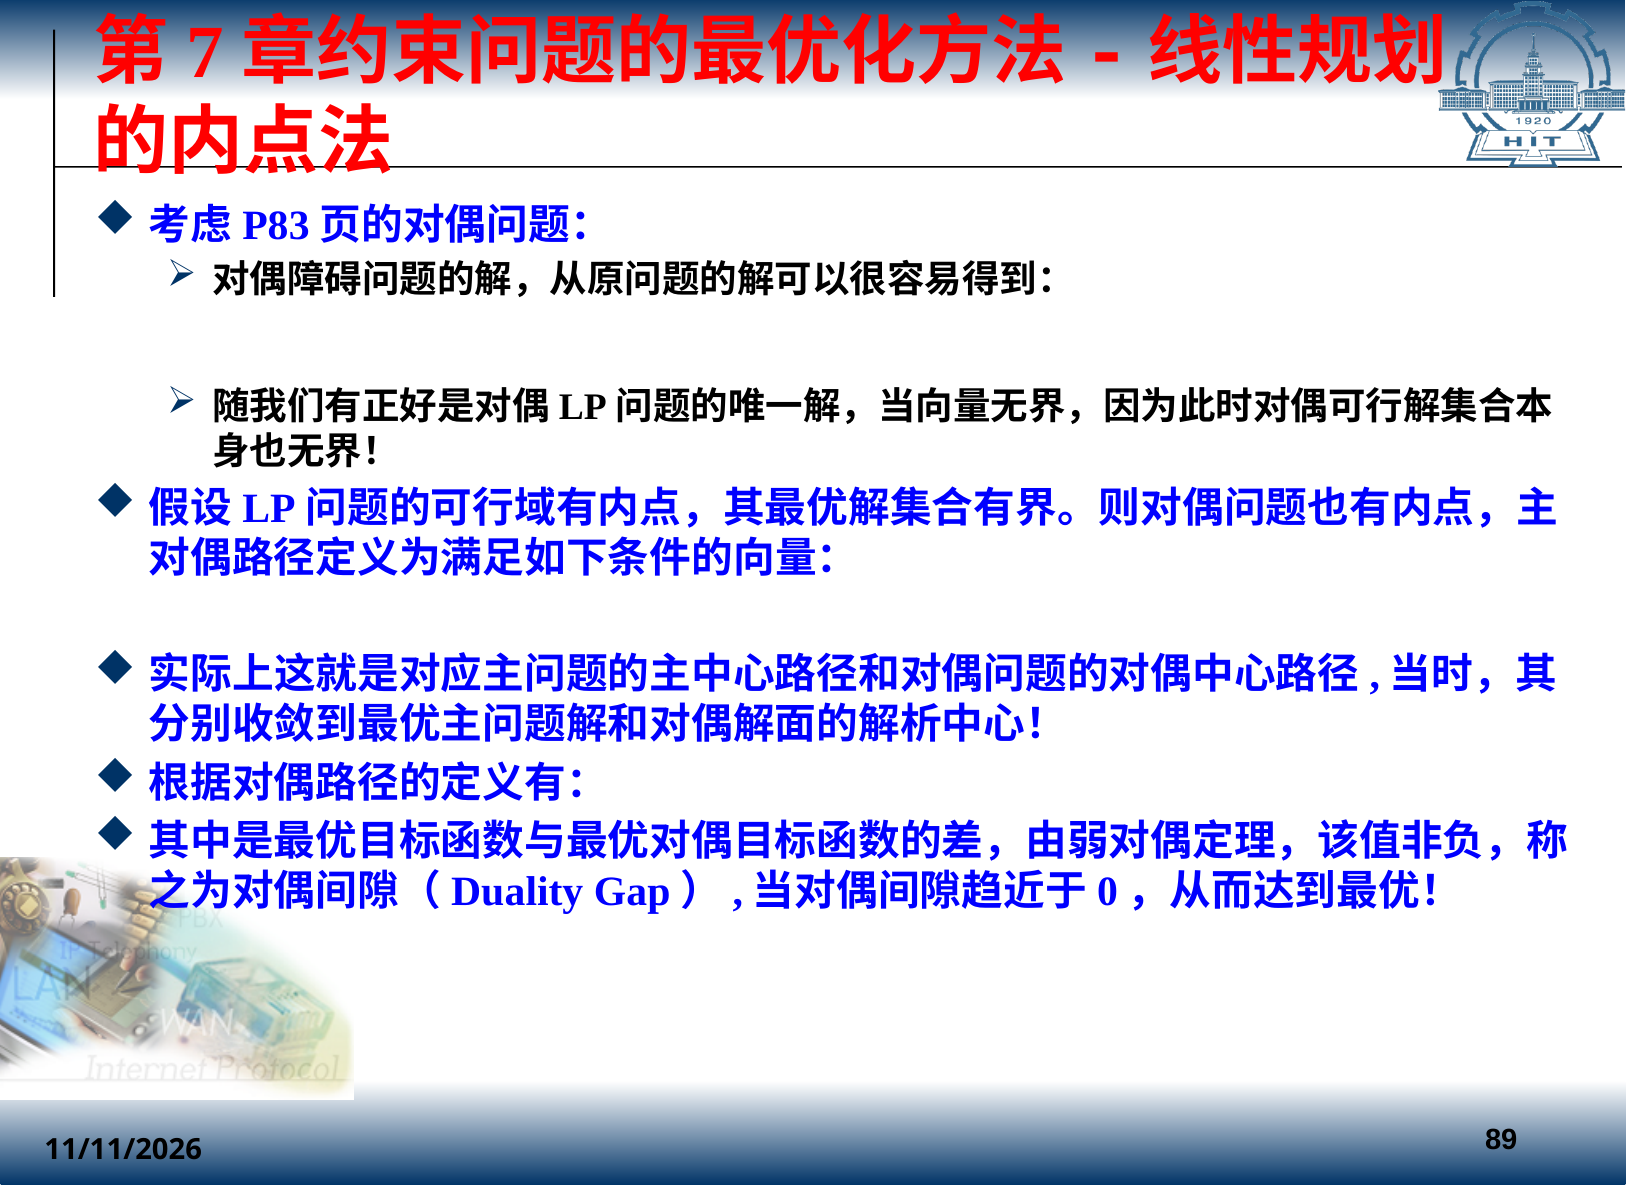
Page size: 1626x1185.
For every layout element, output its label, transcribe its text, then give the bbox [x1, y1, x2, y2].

picture [0, 857, 354, 1100]
title 第7章约束问题的最优化方法-线性规划的内点法 [78, 29, 1498, 155]
picture [1438, 1, 1626, 167]
